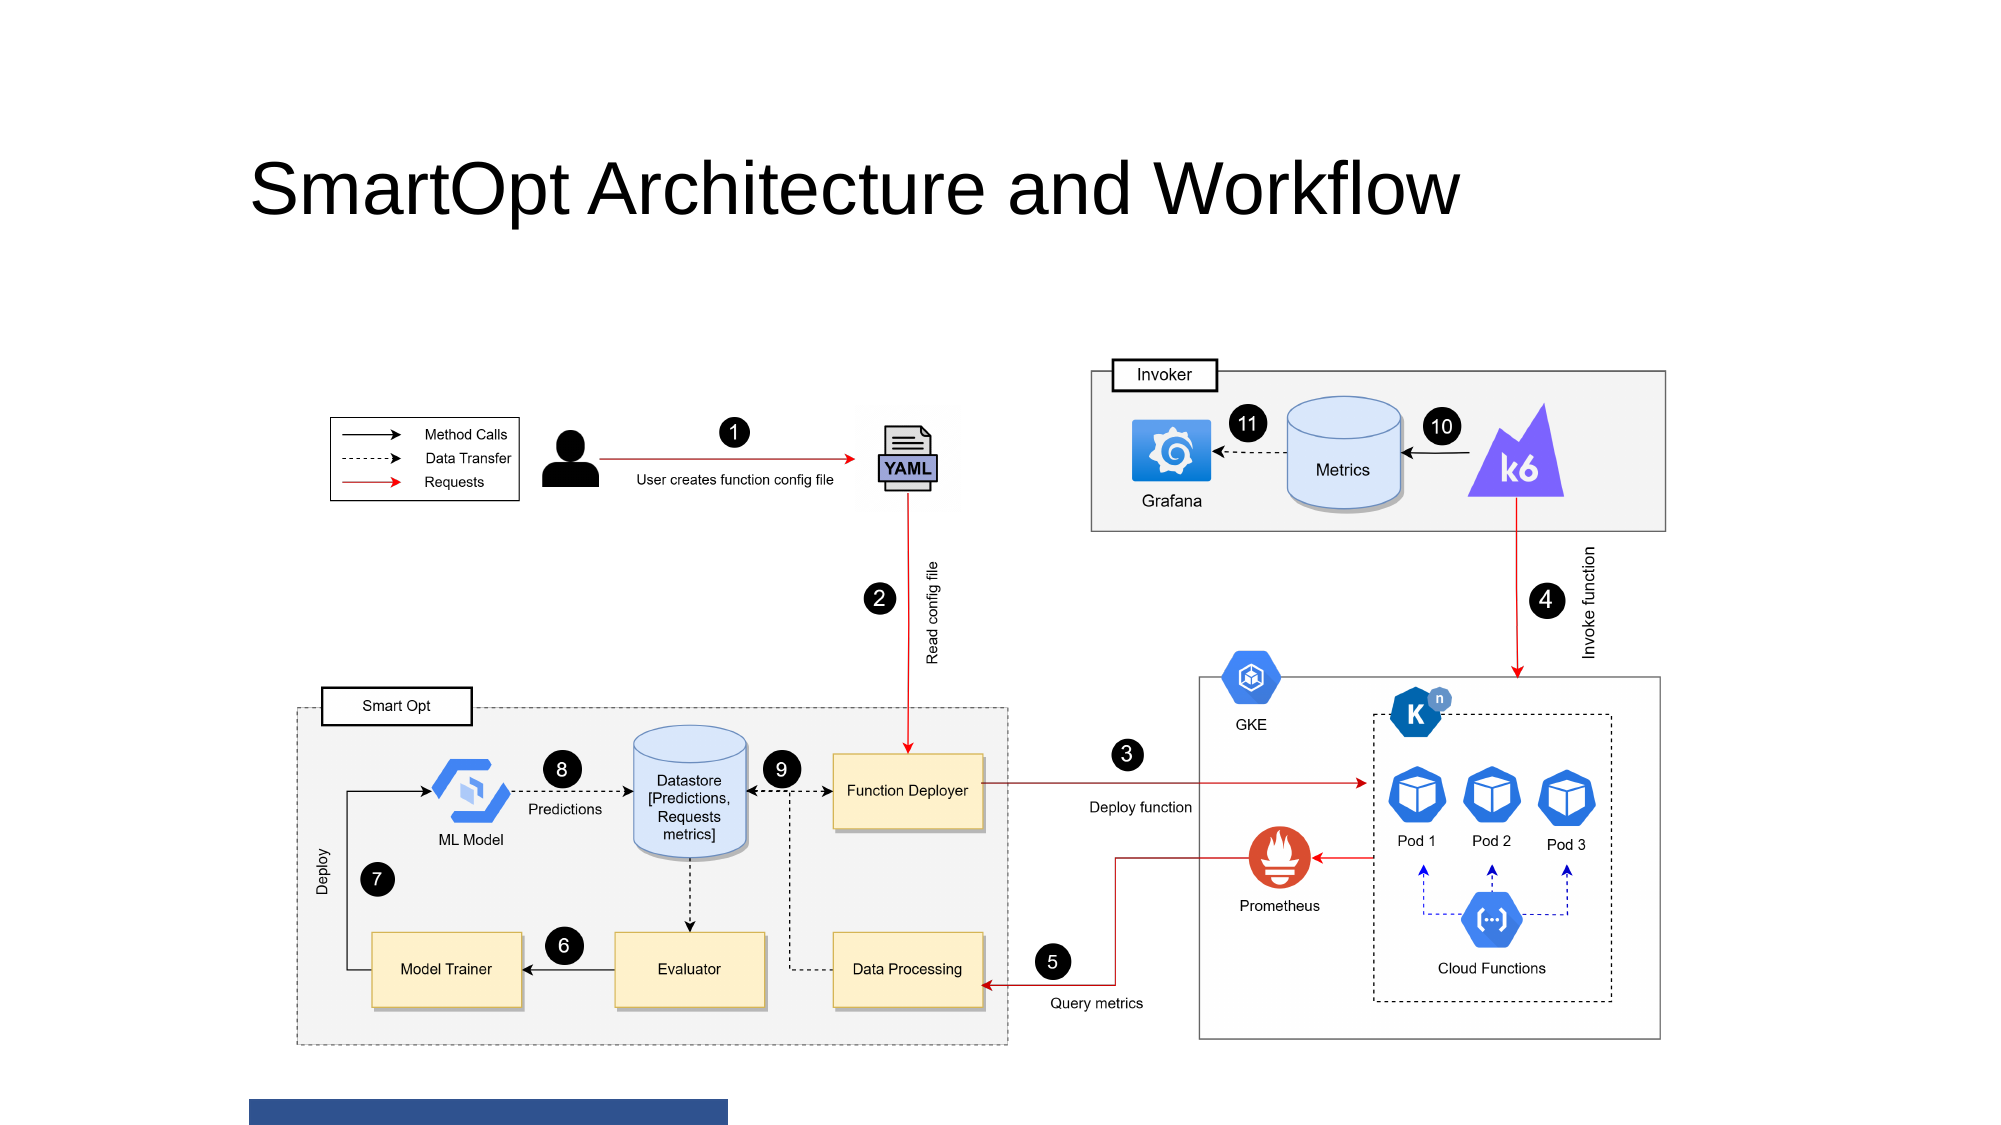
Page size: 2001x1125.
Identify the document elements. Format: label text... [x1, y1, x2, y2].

text_box [249, 1099, 728, 1125]
picture [284, 345, 1681, 1059]
title SmartOpt Architecture and Workflow [249, 162, 1699, 231]
